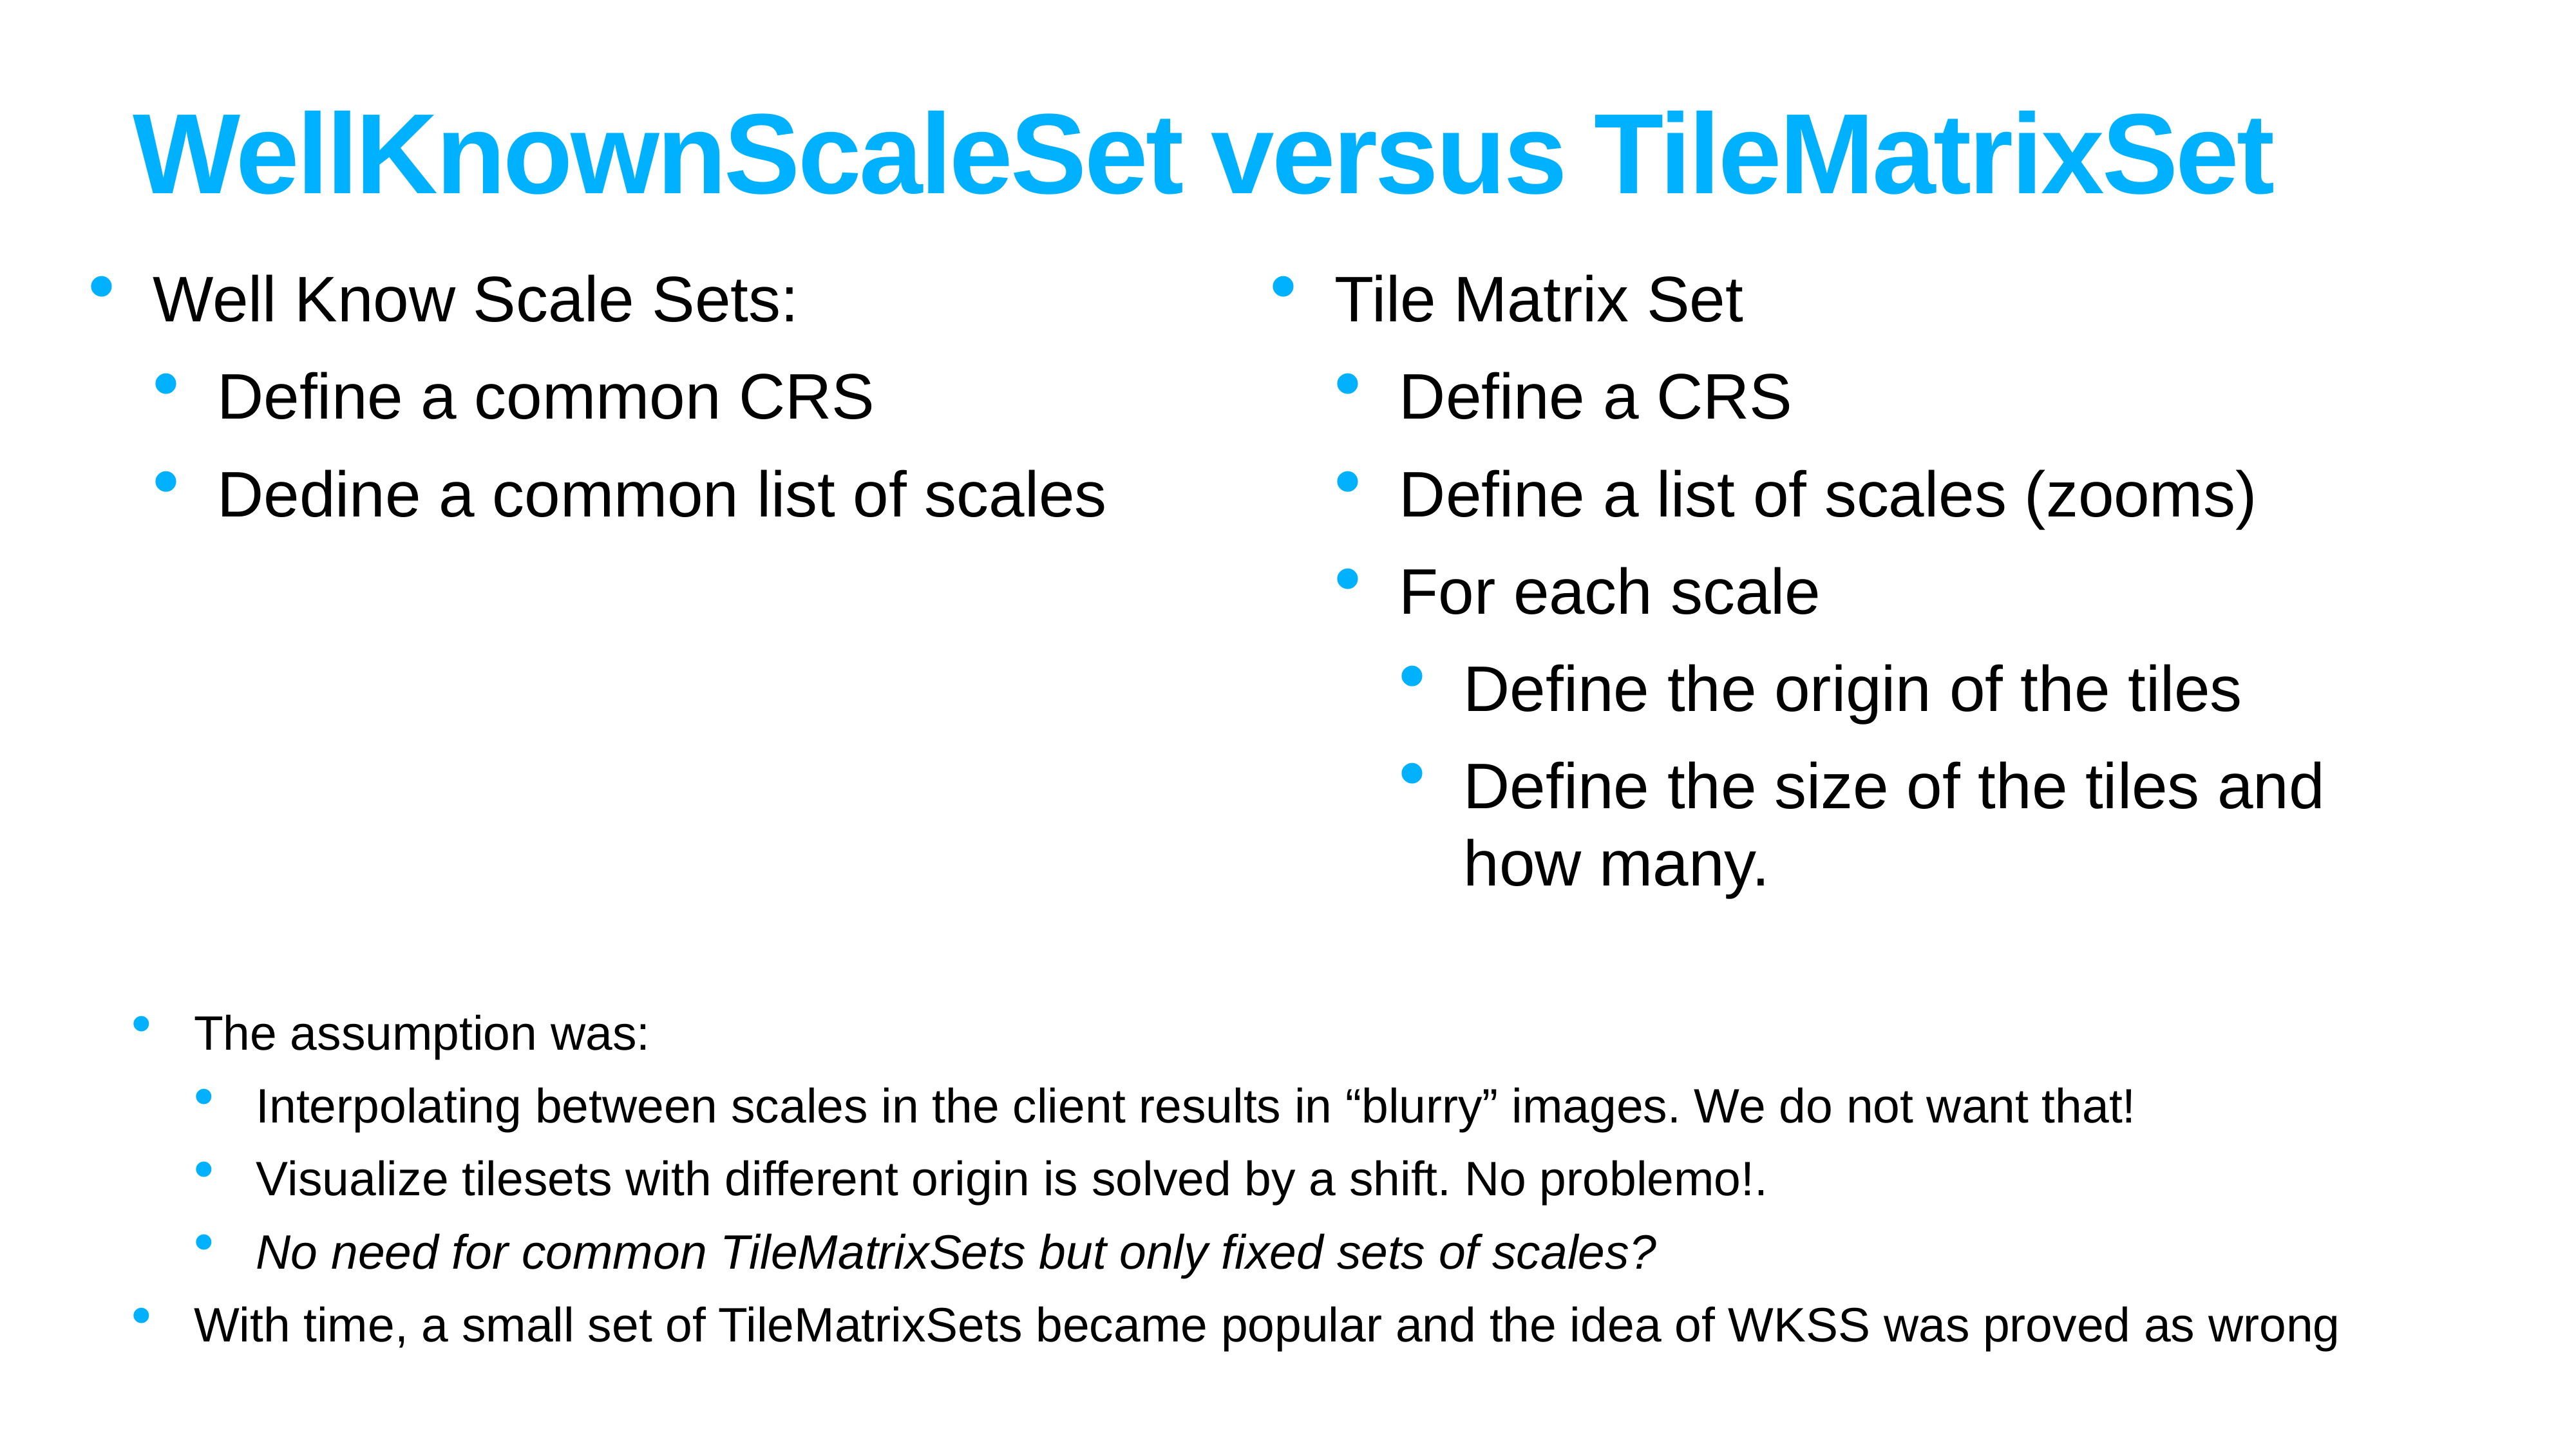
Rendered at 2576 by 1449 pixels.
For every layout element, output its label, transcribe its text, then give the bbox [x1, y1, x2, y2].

list The assumption was: Interpolating between scales in the client results in “blurry” images. We do not want that! Visualize tilesets with different origin is solved by a shift. No problemo!. No need for common TileMatrixSets but only fixed sets of scales? With time, a small set of TileMatrixSets became popular and the idea of WKSS was proved as wrong [126, 996, 2448, 1363]
list Tile Matrix Set Define a CRS Define a list of scales (zooms) For each scale Define the origin of the tiles Define the size of the tiles and how many. [1265, 251, 2403, 922]
title WellKnownScaleSet versus TileMatrixSet [127, 100, 2449, 252]
list Well Know Scale Sets: Define a common CRS Dedine a common list of scales [82, 251, 1222, 922]
